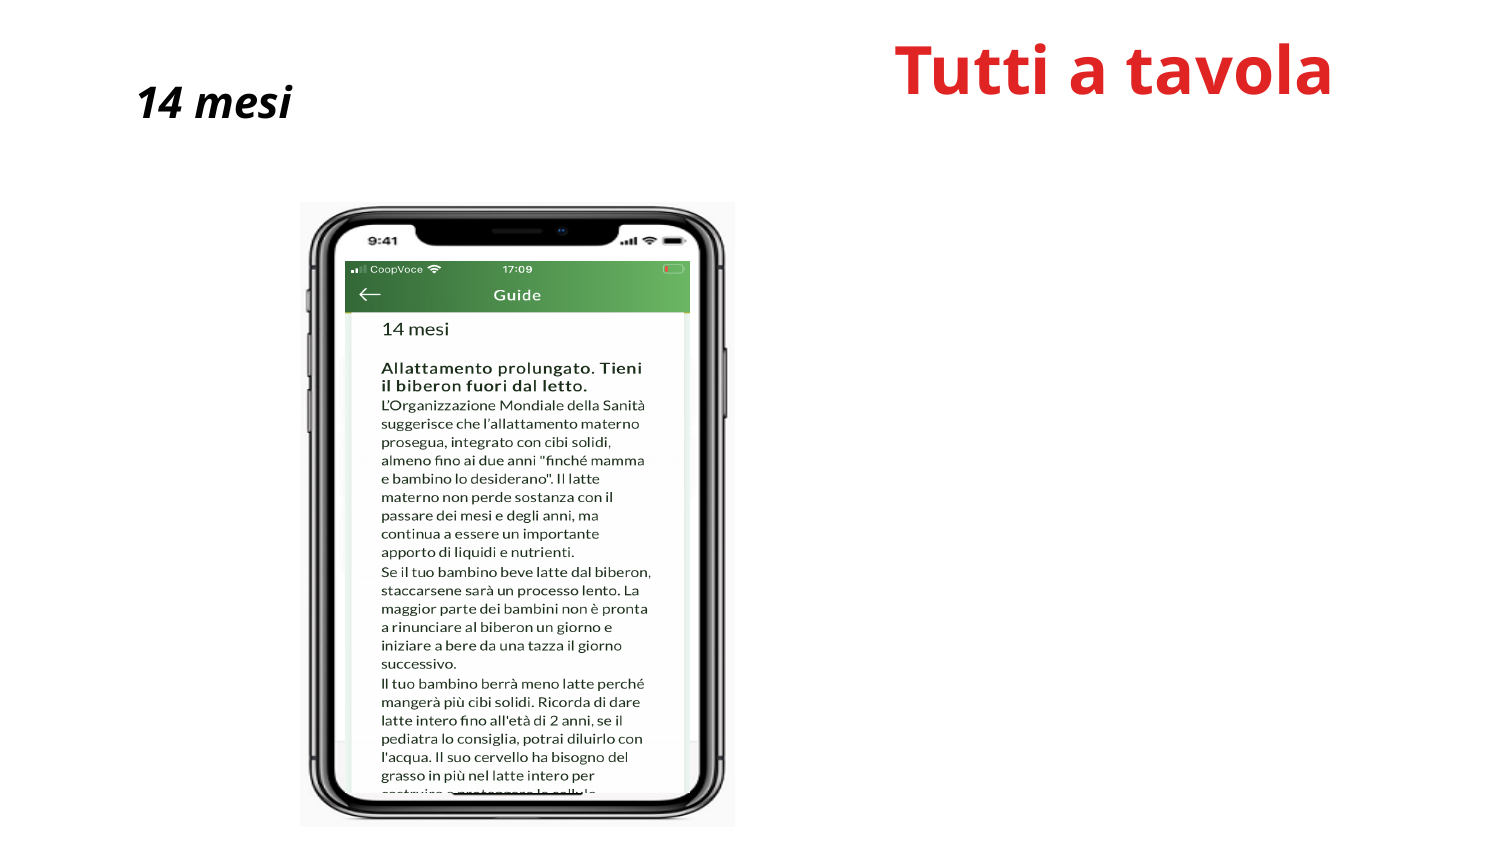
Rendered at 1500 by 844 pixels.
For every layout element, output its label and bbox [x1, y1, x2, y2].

picture [299, 202, 735, 827]
